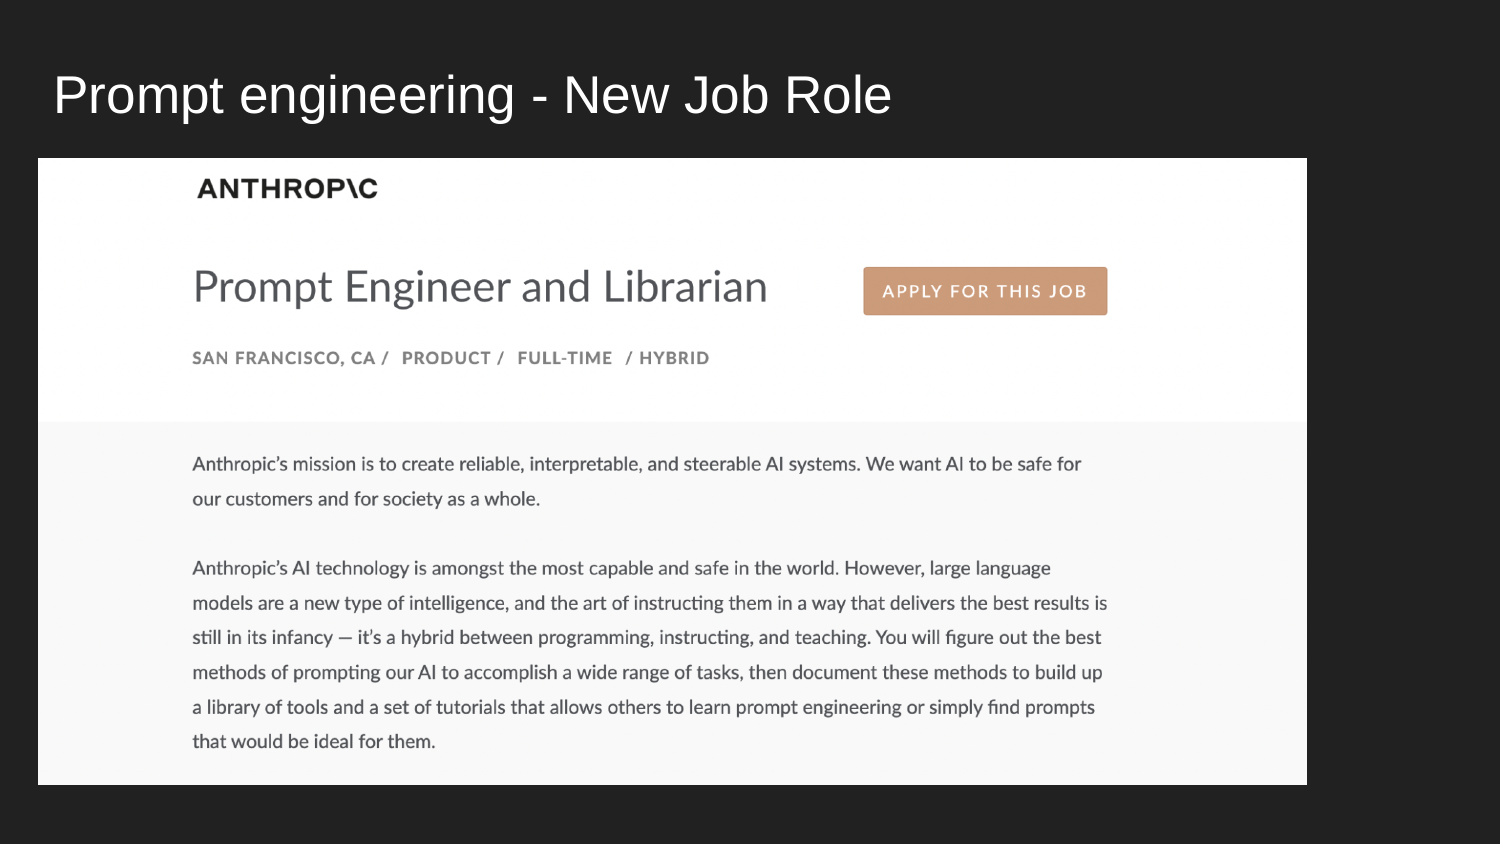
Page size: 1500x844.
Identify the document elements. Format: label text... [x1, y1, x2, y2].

title Prompt engineering - New Job Role [38, 45, 1437, 140]
picture [38, 157, 1308, 786]
